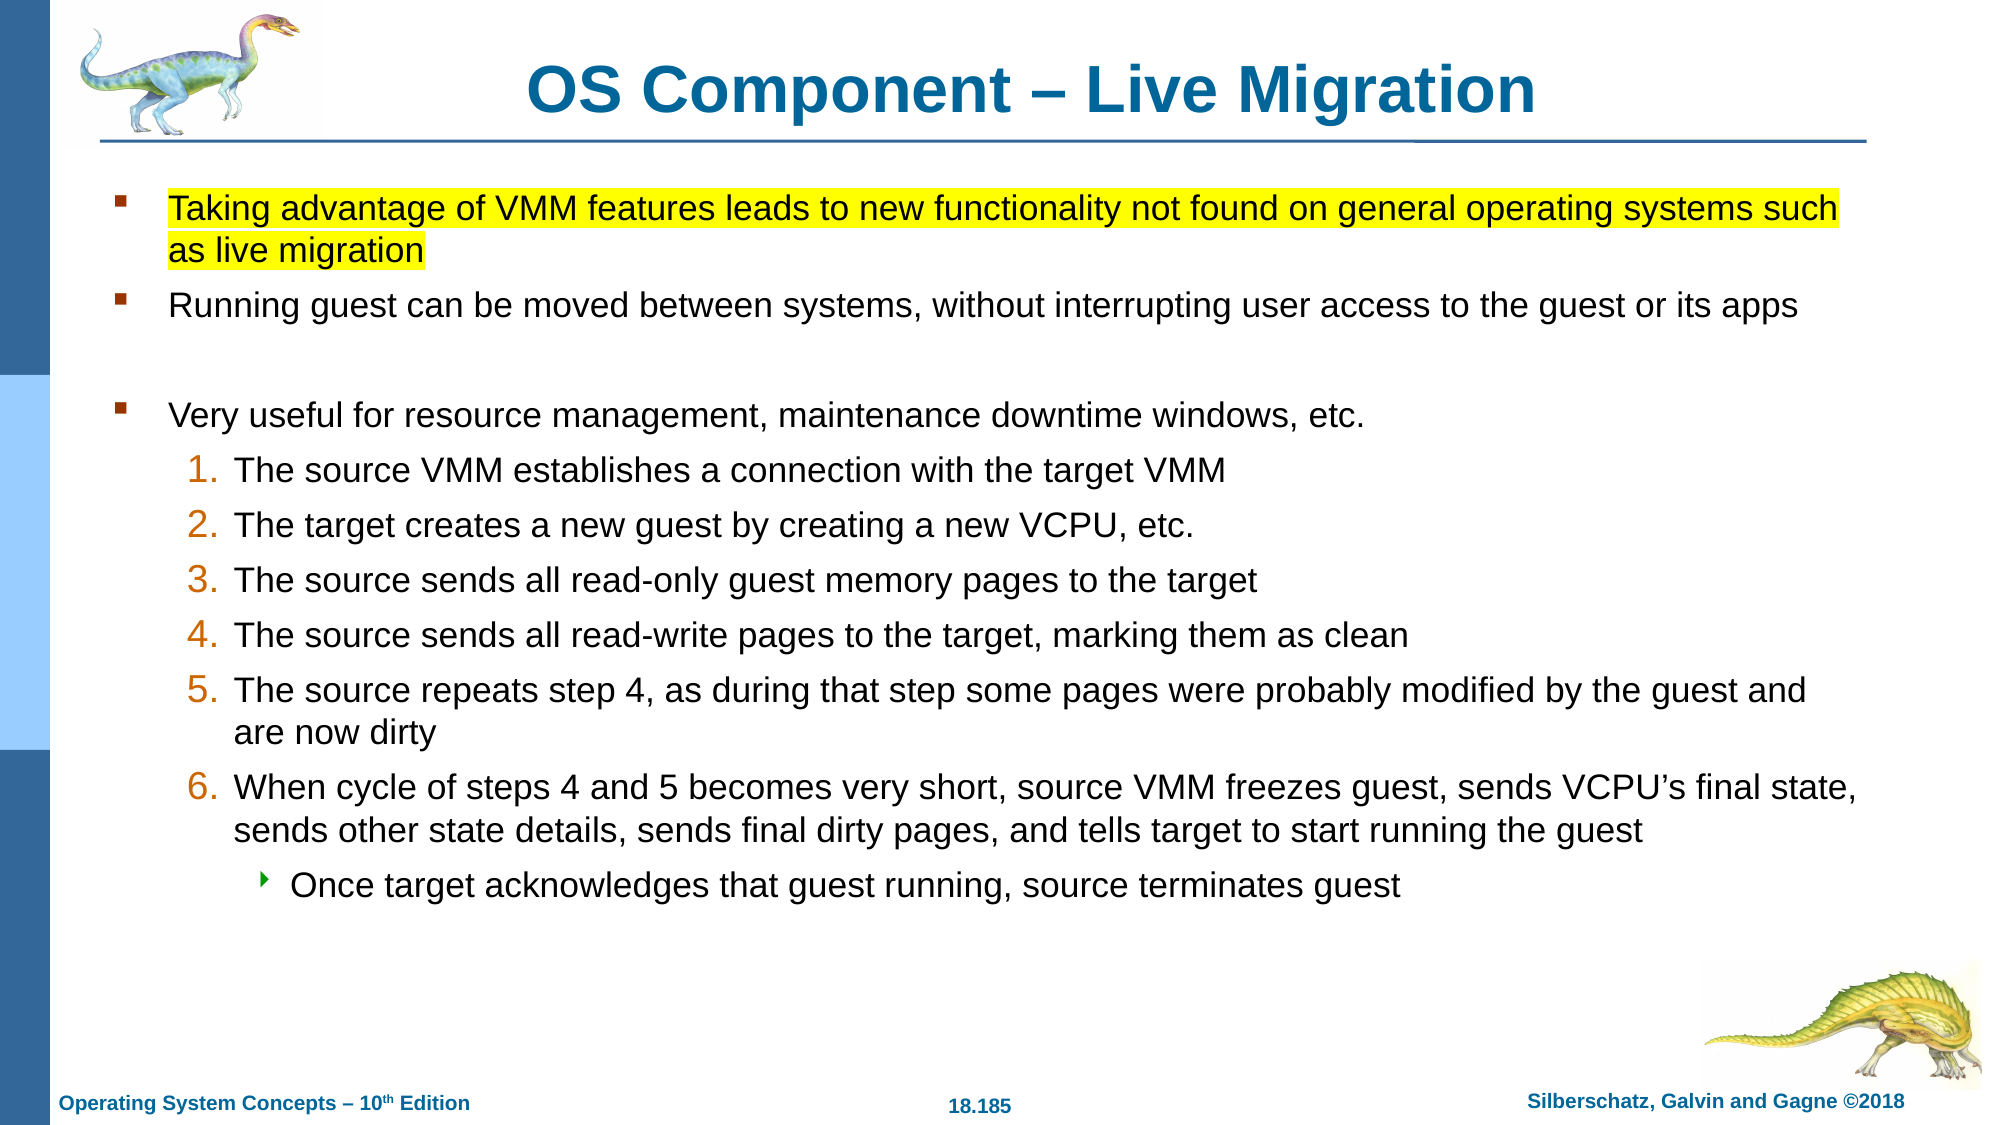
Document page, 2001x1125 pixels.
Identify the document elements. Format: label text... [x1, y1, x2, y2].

list Taking advantage of VMM features leads to new functionality not found on general operating systems such as live migration Running guest can be moved between systems, without interrupting user access to the guest or its apps Very useful for resource management, maintenance downtime windows, etc. The source VMM establishes a connection with the target VMM The target creates a new guest by creating a new VCPU, etc. The source sends all read-only guest memory pages to the target The source sends all read-write pages to the target, marking them as clean The source repeats step 4, as during that step some pages were probably modified by the guest and are now dirty When cycle of steps 4 and 5 becomes very short, source VMM freezes guest, sends VCPU’s final state, sends other state details, sends final dirty pages, and tells target to start running the guest Once target acknowledges that guest running, source terminates guest [96, 177, 1882, 993]
picture [1700, 959, 1982, 1090]
picture [62, 0, 324, 149]
title OS Component – Live Migration [357, 38, 1708, 134]
